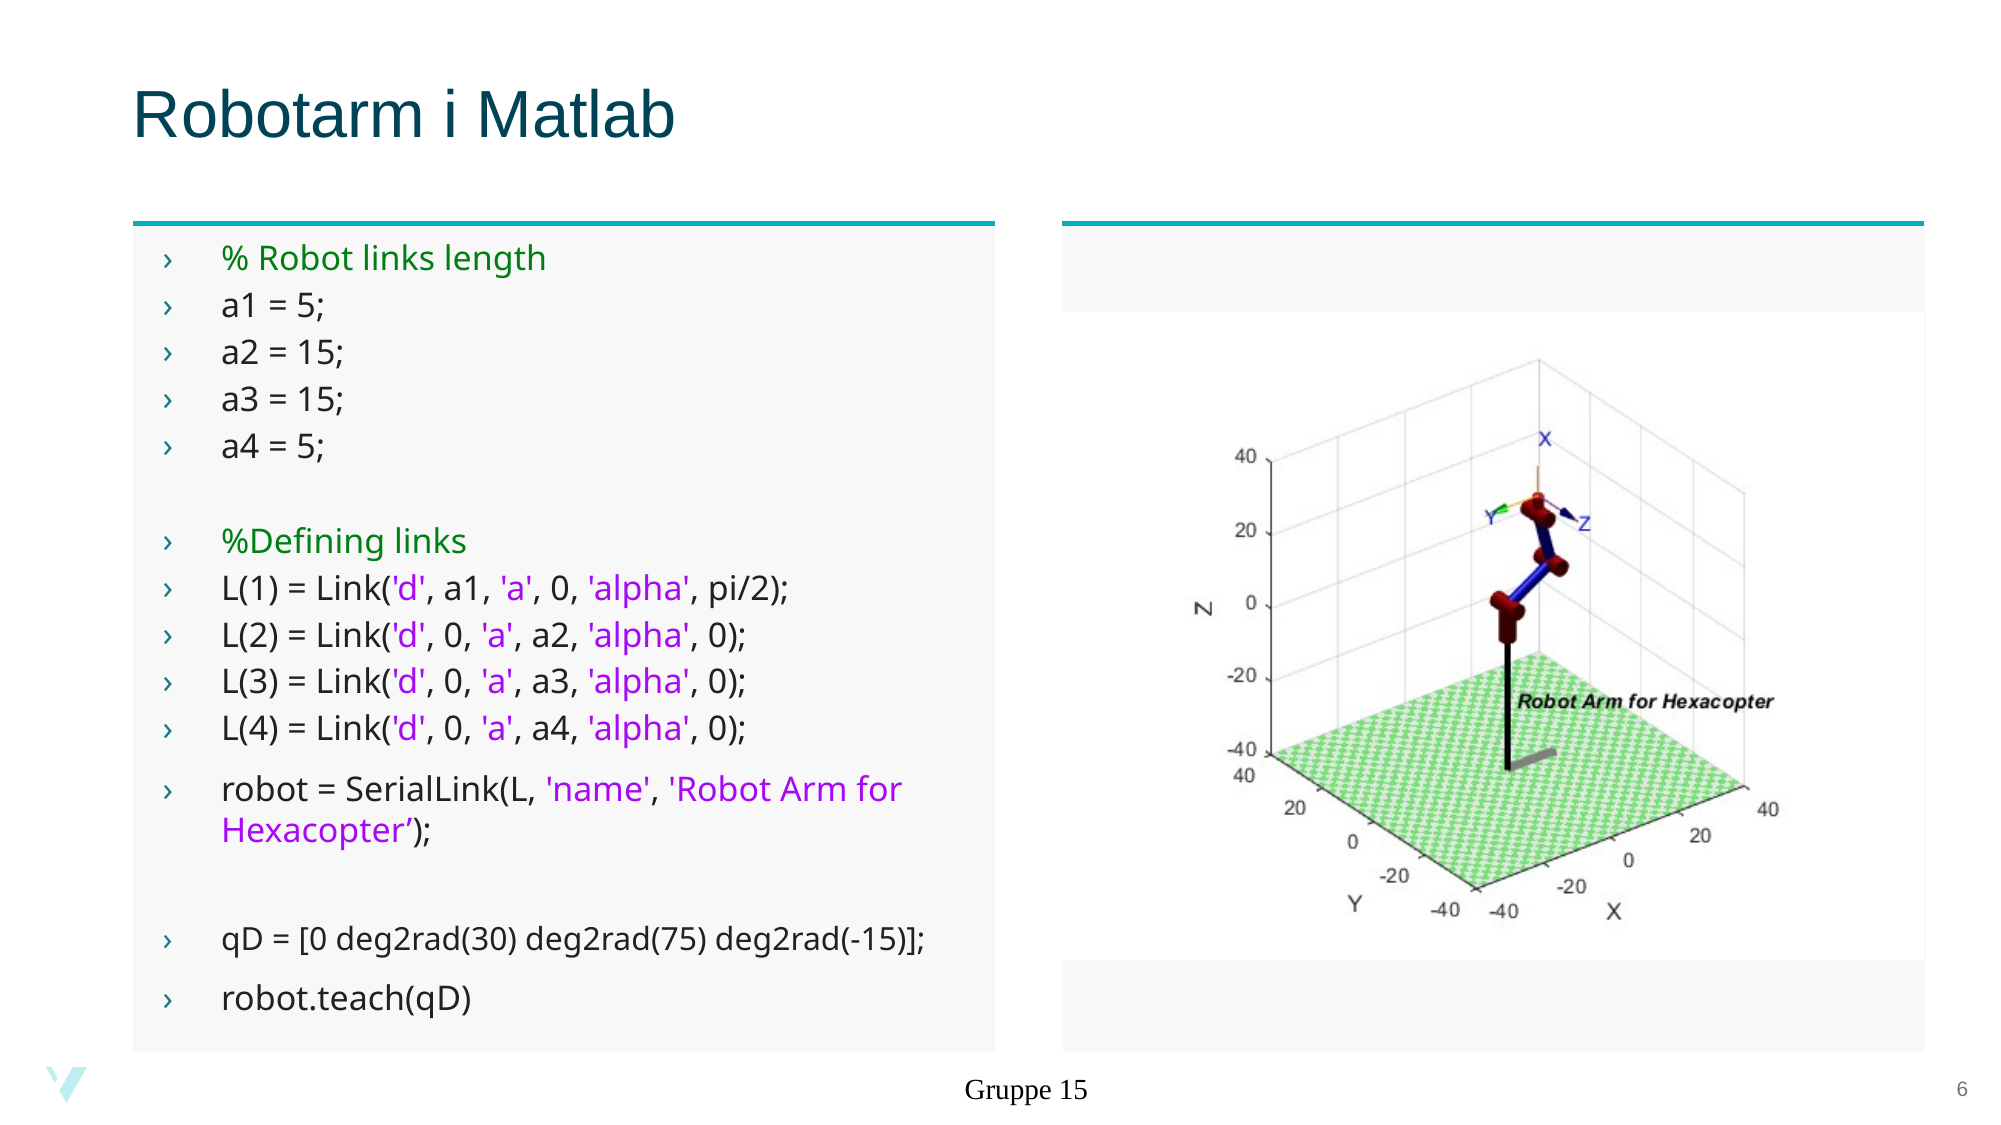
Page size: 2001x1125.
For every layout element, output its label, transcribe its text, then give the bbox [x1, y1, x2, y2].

title Robotarm i Matlab [132, 0, 1926, 222]
list % Robot links length a1 = 5; a2 = 15; a3 = 15; a4 = 5; %Defining links L(1) = Link('d', a1, 'a', 0, 'alpha', pi/2); L(2) = Link('d', 0, 'a', a2, 'alpha', 0); L(3) = Link('d', 0, 'a', a3, 'alpha', 0); L(4) = Link('d', 0, 'a', a4, 'alpha', 0); robot = SerialLink(L, 'name', 'Robot Arm for Hexacopter’); qD = [0 deg2rad(30) deg2rad(75) deg2rad(-15)]; robot.teach(qD) [133, 221, 994, 1051]
slide_number 6 [1925, 1050, 2000, 1125]
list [1061, 312, 1924, 960]
footer Gruppe 15 [133, 1051, 1925, 1125]
